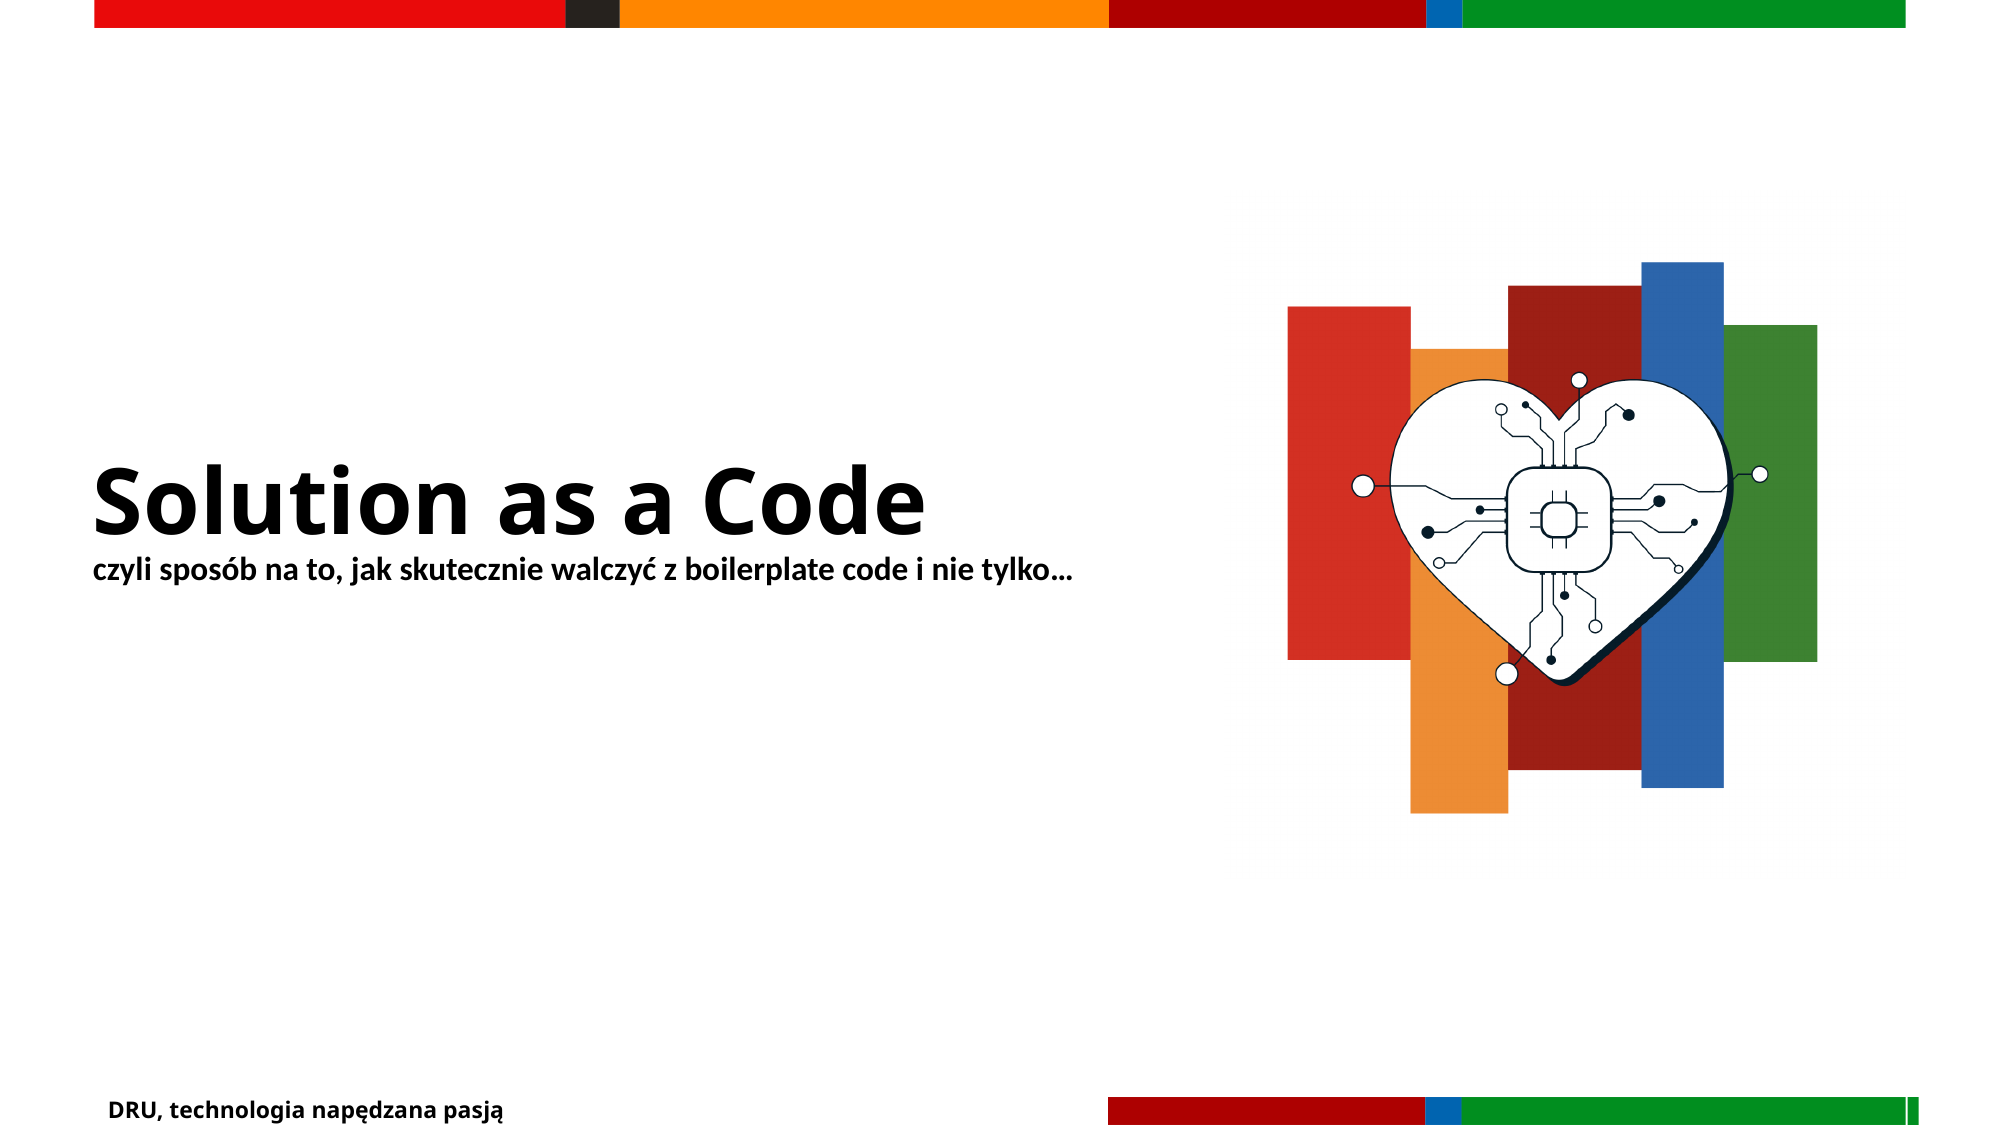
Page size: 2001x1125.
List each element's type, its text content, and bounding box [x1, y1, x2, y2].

footer DRU, technologia napędzana pasją [92, 1081, 768, 1125]
text_box [1907, 1096, 1920, 1125]
title Solution as a Code czyli sposób na to, jak skutecznie walczyć z boilerplate code i nie tylko… [92, 98, 1185, 588]
picture [1108, 1097, 1906, 1125]
picture [94, 0, 1906, 28]
picture [1224, 190, 1906, 879]
